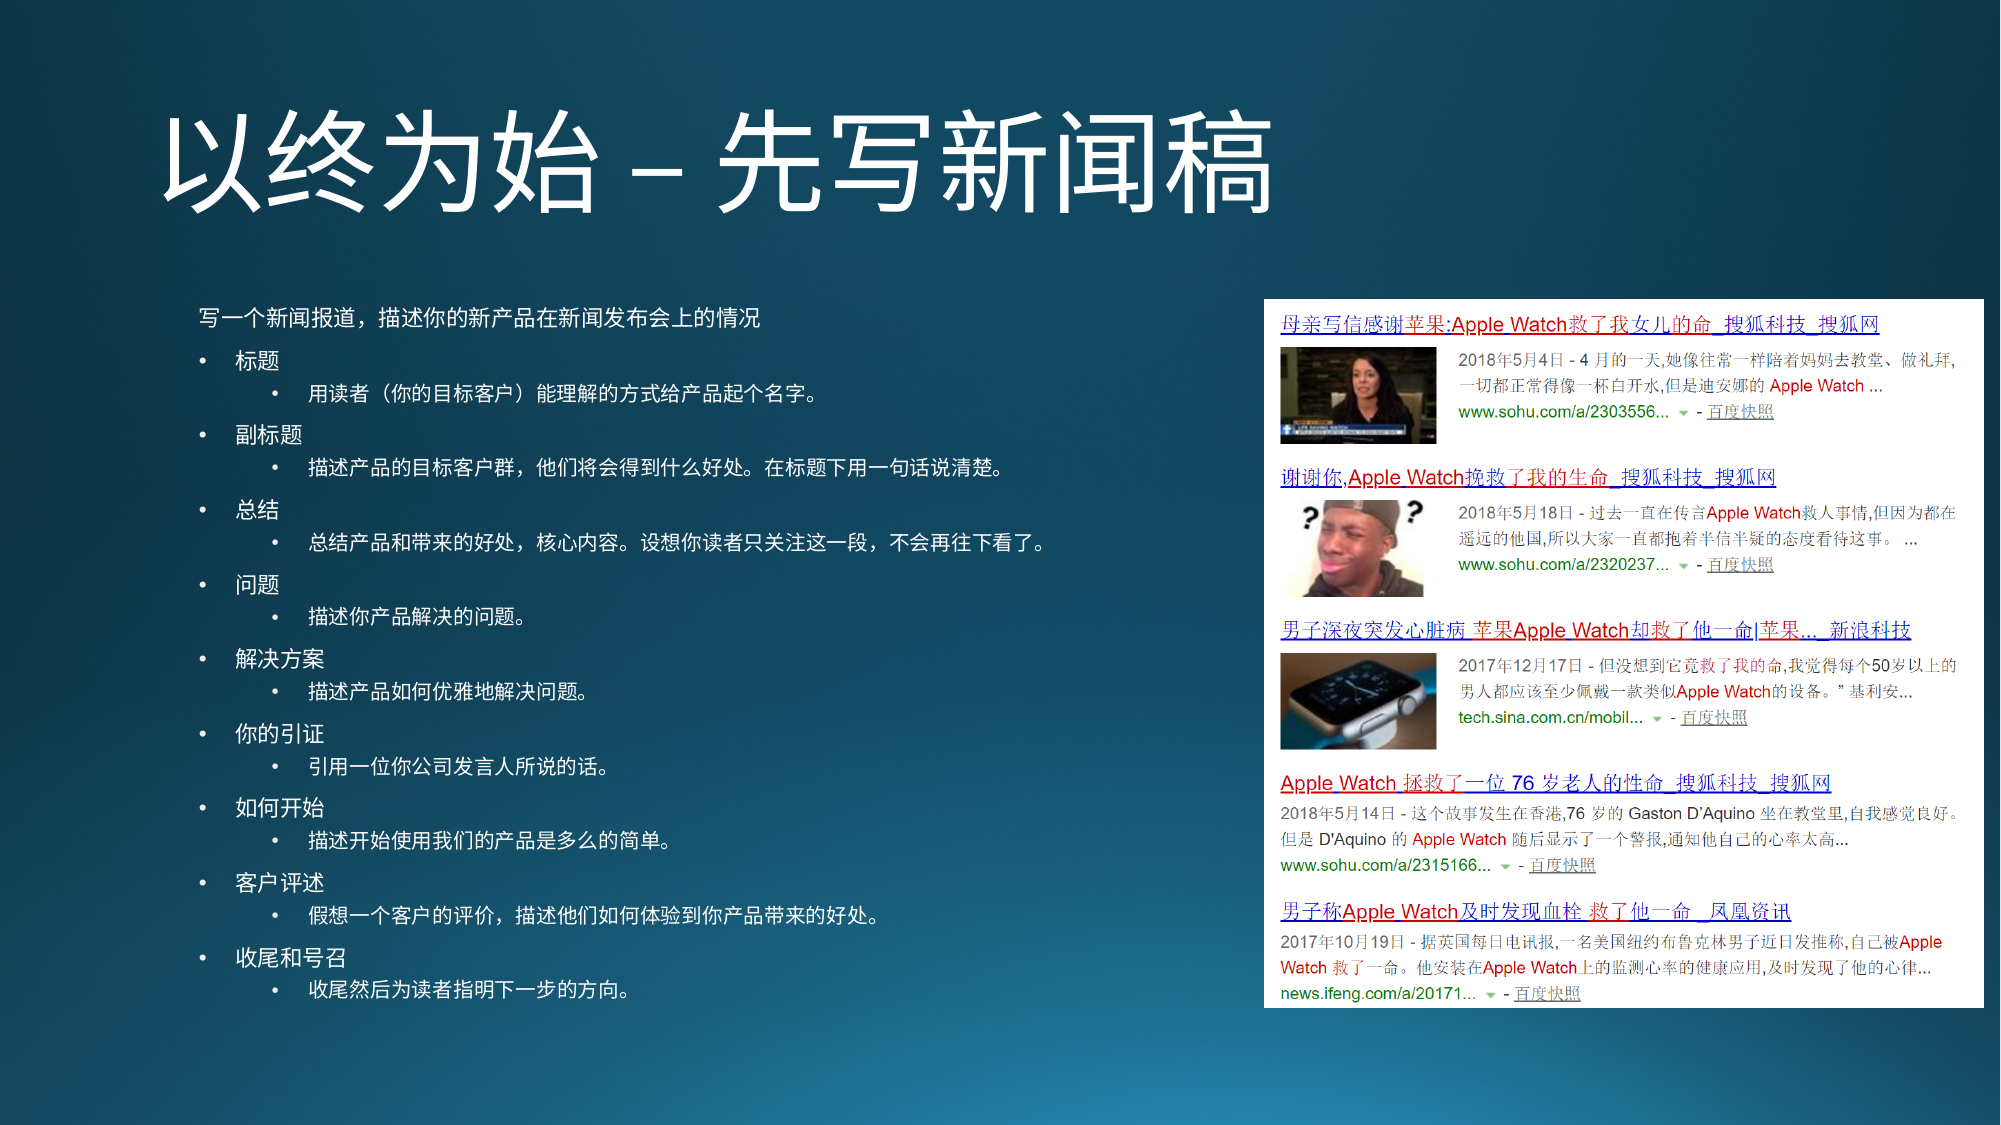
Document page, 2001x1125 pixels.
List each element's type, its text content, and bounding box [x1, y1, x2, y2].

list 写一个新闻报道，描述你的新产品在新闻发布会上的情况 标题 用读者（你的目标客户）能理解的方式给产品起个名字。 副标题 描述产品的目标客户群，他们将会得到什么好处。在标题下用一句话说清楚。 总结 总结产品和带来的好处，核心内容。设想你读者只关注这一段，不会再往下看了。 问题 描述你产品解决的问题。 解决方案 描述产品如何优雅地解决问题。 你的引证 引用一位你公司发言人所说的话。 如何开始 描述开始使用我们的产品是多么的简单。 客户评述 假想一个客户的评价，描述他们如何体验到你产品带来的好处。 收尾和号召 收尾然后为读者指明下一步的方向。 [183, 299, 1122, 1014]
picture [0, 0, 2001, 1125]
title 以终为始 – 先写新闻稿 [137, 59, 1863, 278]
